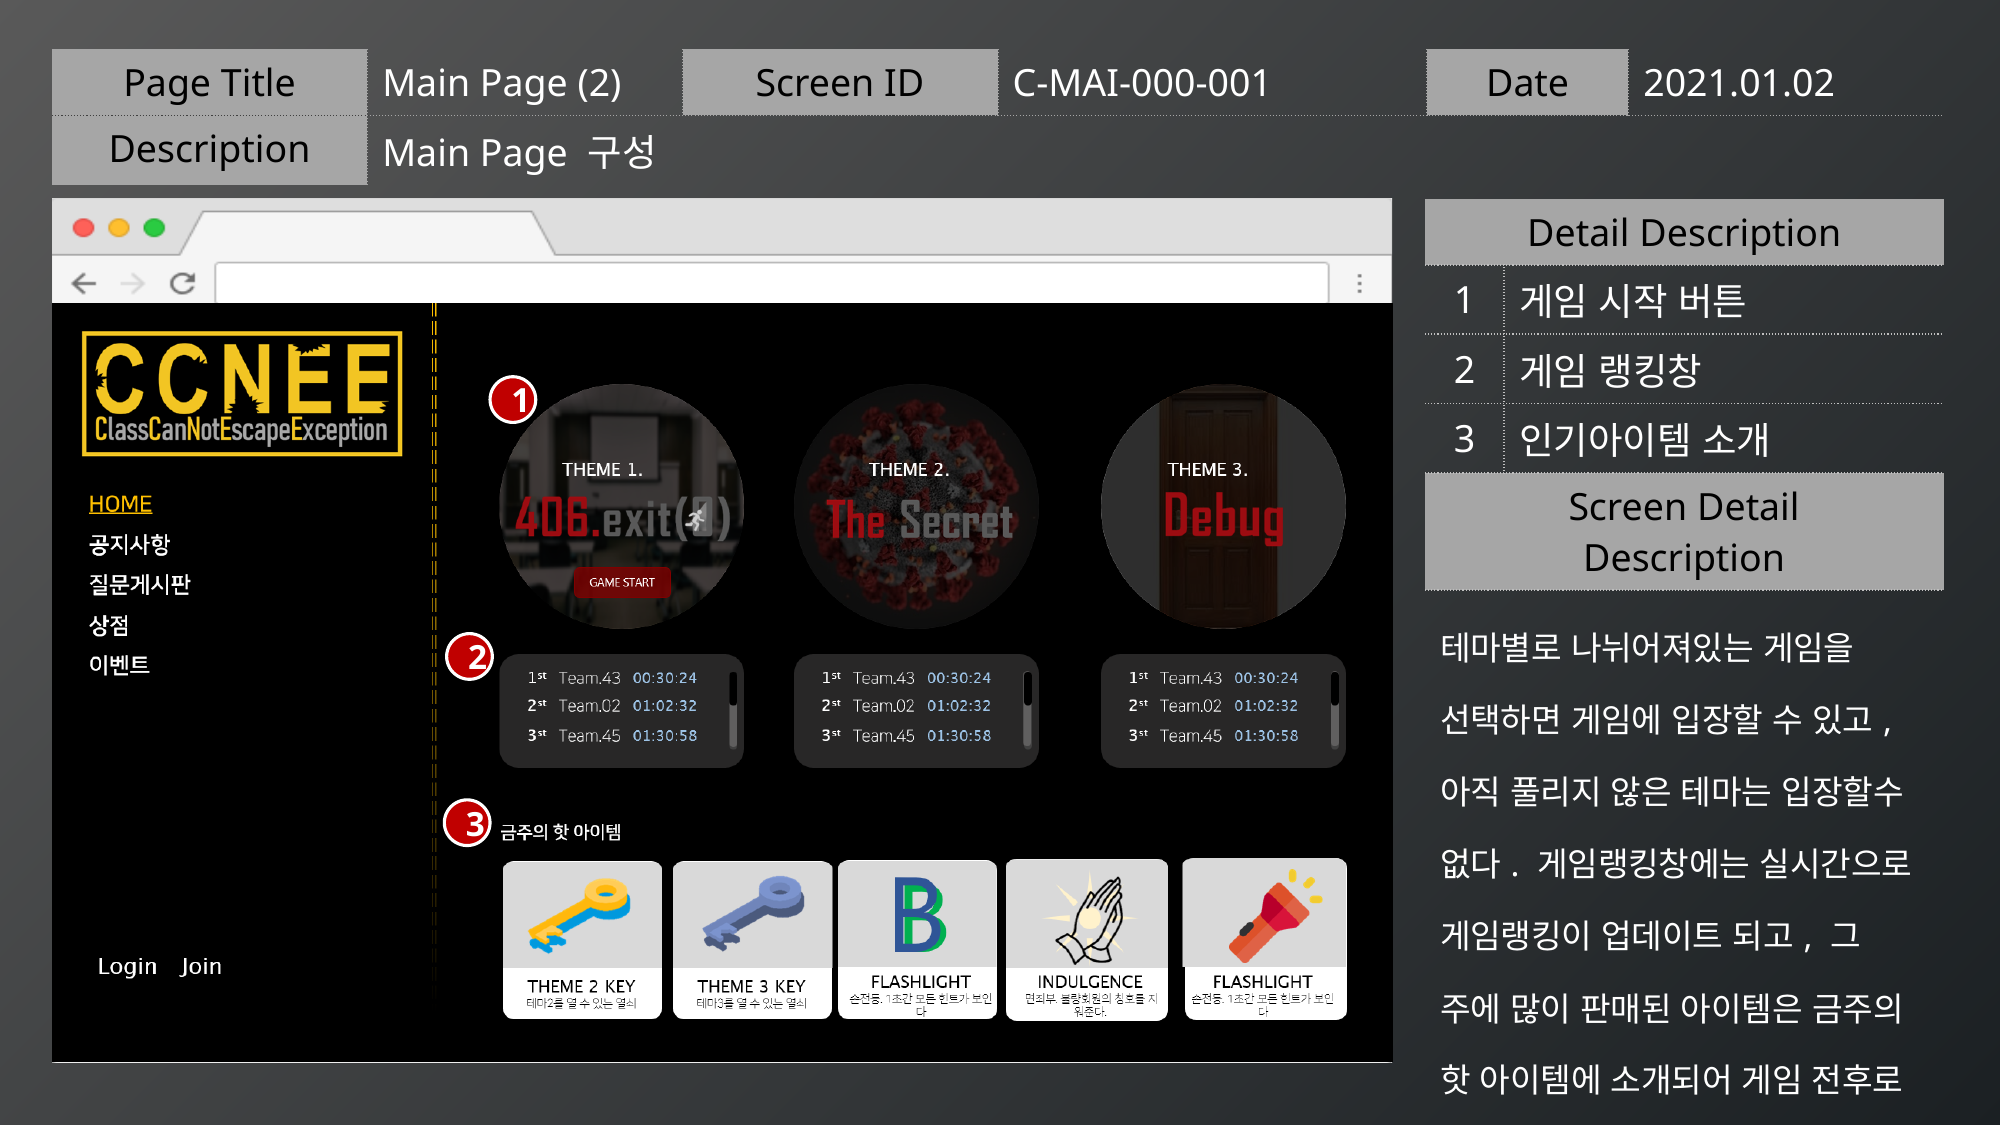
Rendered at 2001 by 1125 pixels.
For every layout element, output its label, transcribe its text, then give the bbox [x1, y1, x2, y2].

table_header Date [1427, 49, 1628, 115]
table_cell 테마별로 나뉘어져있는 게임을 선택하면 게임에 입장할 수 있고, 아직 풀리지 않은 테마는 입장할수 없다. 게임랭킹창에는 실시간으로 게임랭킹이 업데이트 되고, 그 주에 많이 판매된 아이템은 금주의 핫 아이템에 소개되어 게임 전후로 유저들에게 아이템을 소개한다. [1425, 590, 1944, 1125]
table_header Page Title [52, 49, 367, 115]
table_header Screen ID [683, 49, 998, 115]
table_header Detail Description [1425, 199, 1944, 265]
table_cell 게임 랭킹창 [1504, 334, 1944, 403]
table_cell 1 [1425, 265, 1504, 334]
table_cell 인기아이템 소개 [1504, 403, 1944, 473]
table_header C-MAI-000-001 [998, 49, 1427, 115]
table_cell 3 [1425, 403, 1504, 473]
table_header 2021.01.02 [1628, 49, 1944, 115]
table_cell 2 [1425, 334, 1504, 403]
table_header Main Page (2) [367, 49, 683, 115]
picture [33, 198, 1393, 1063]
table_cell Description [52, 115, 367, 185]
table_cell 게임 시작 버튼 [1504, 265, 1944, 334]
table_cell Screen Detail Description [1425, 473, 1944, 590]
table_cell Main Page 구성 [367, 115, 1944, 185]
